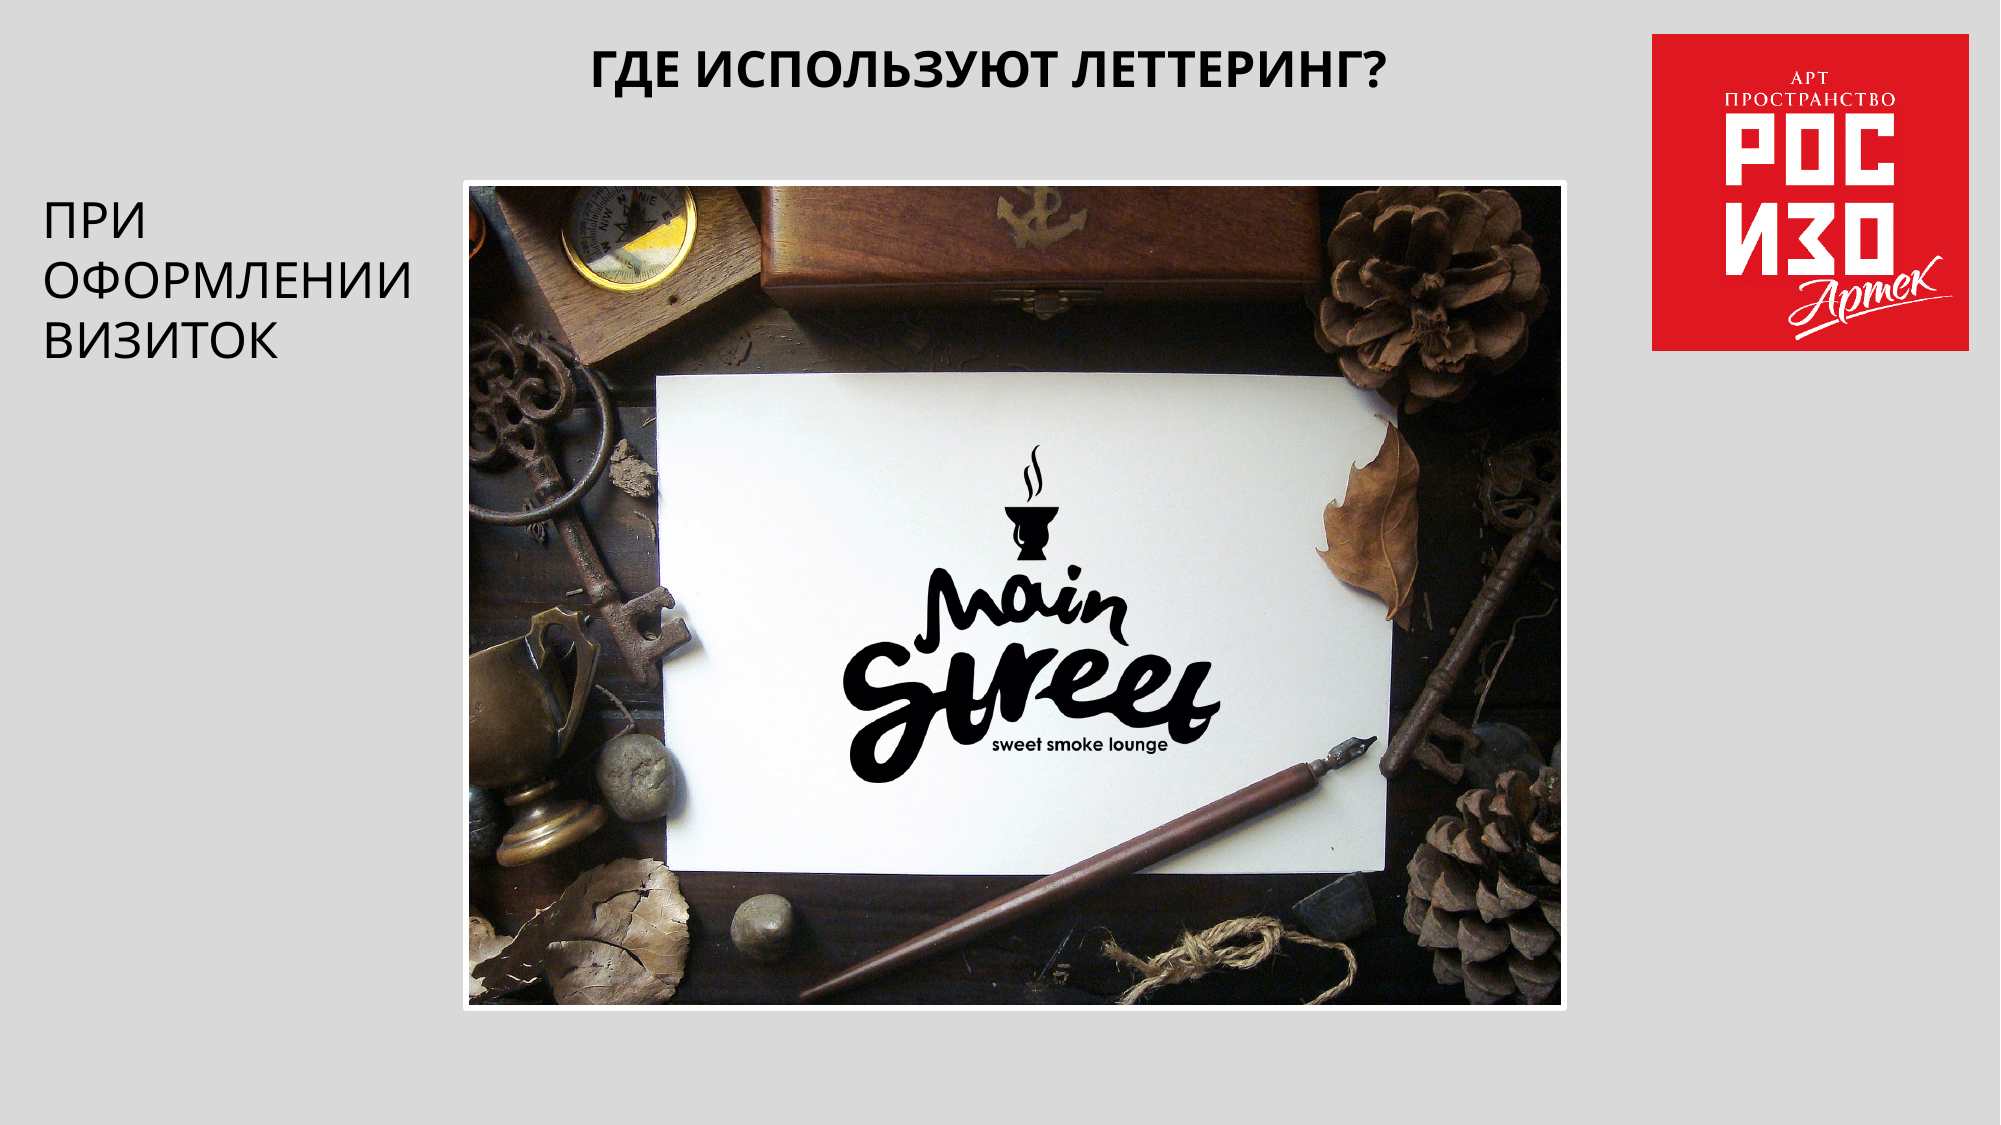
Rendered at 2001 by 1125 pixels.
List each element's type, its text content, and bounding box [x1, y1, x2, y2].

picture [469, 186, 1561, 1005]
picture [1652, 34, 1969, 351]
text_box ПРИ ОФОРМЛЕНИИ ВИЗИТОК [28, 181, 463, 422]
text_box ГДЕ ИСПОЛЬЗУЮТ ЛЕТТЕРИНГ? [488, 30, 1489, 151]
